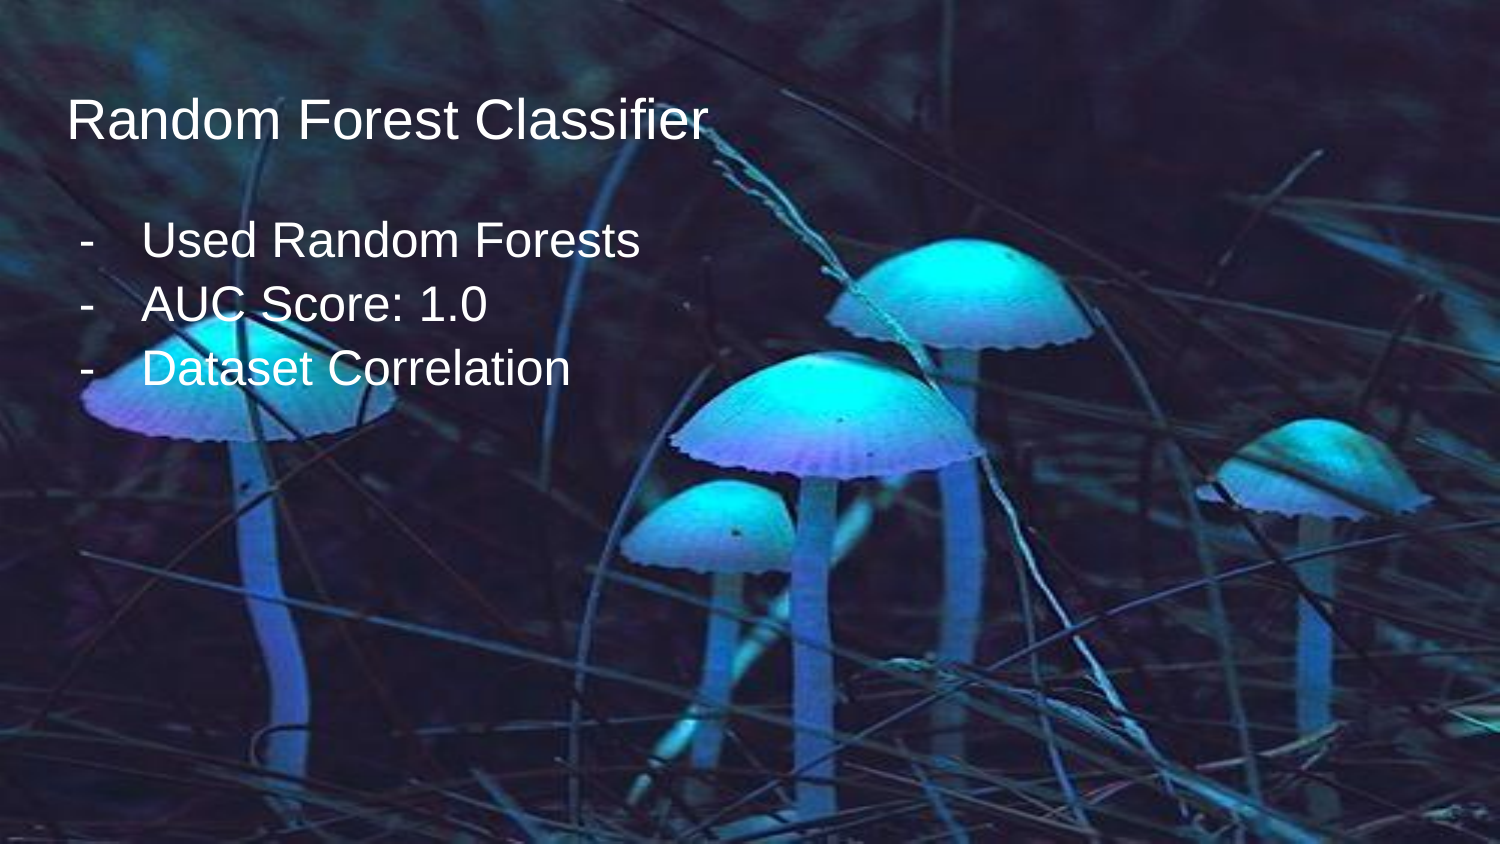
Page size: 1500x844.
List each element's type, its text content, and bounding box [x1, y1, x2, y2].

title Random Forest Classifier [51, 72, 1449, 167]
picture [0, 0, 1500, 844]
list Used Random Forests AUC Score: 1.0 Dataset Correlation [51, 189, 1449, 750]
